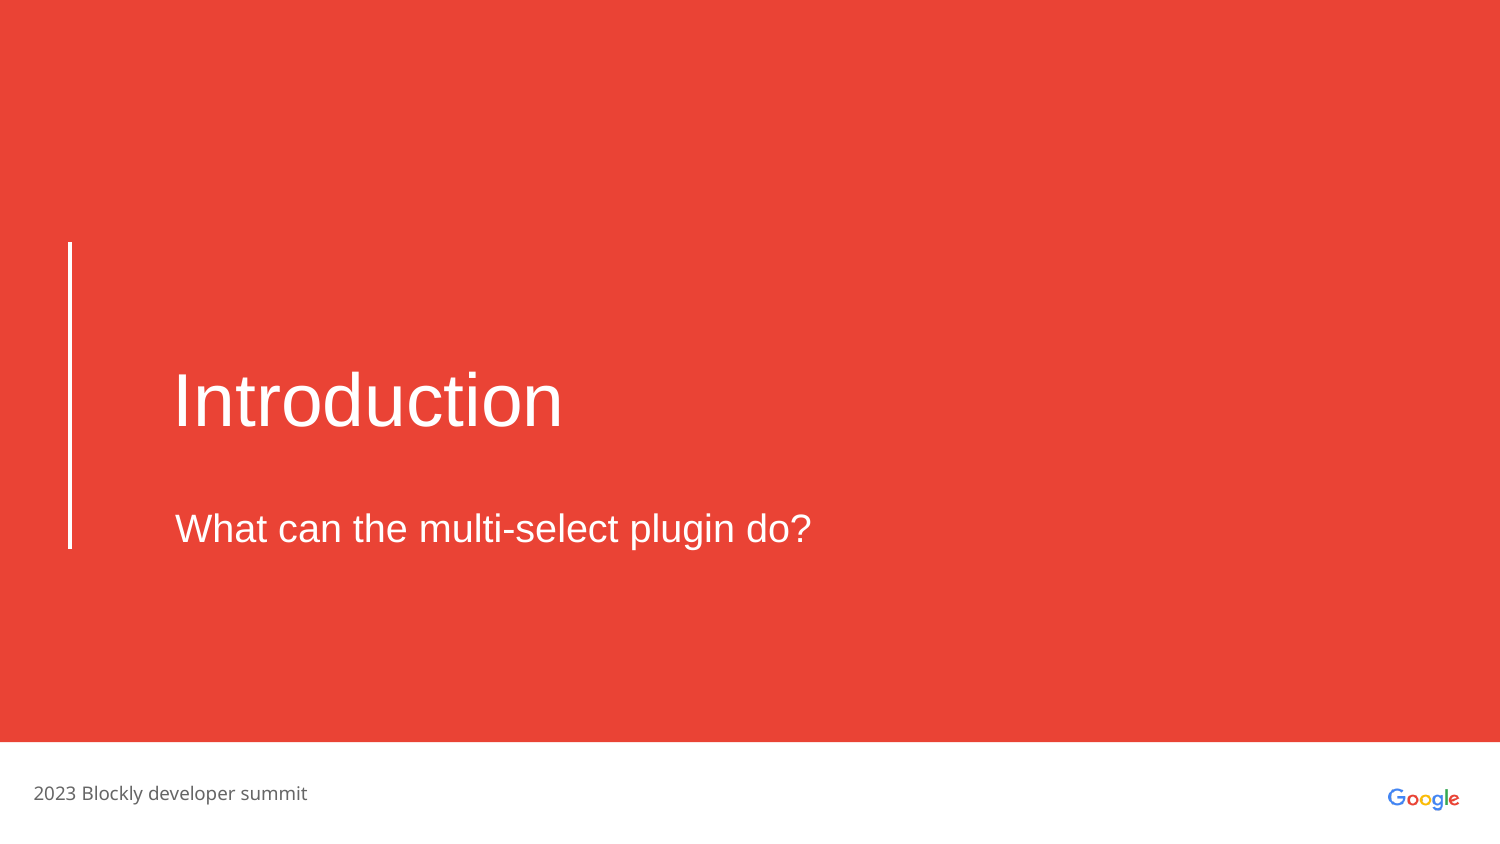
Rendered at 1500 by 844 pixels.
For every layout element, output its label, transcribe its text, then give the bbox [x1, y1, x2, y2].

title Introduction [157, 336, 1450, 477]
text_box What can the multi-select plugin do? [142, 488, 921, 549]
picture [1388, 787, 1461, 811]
